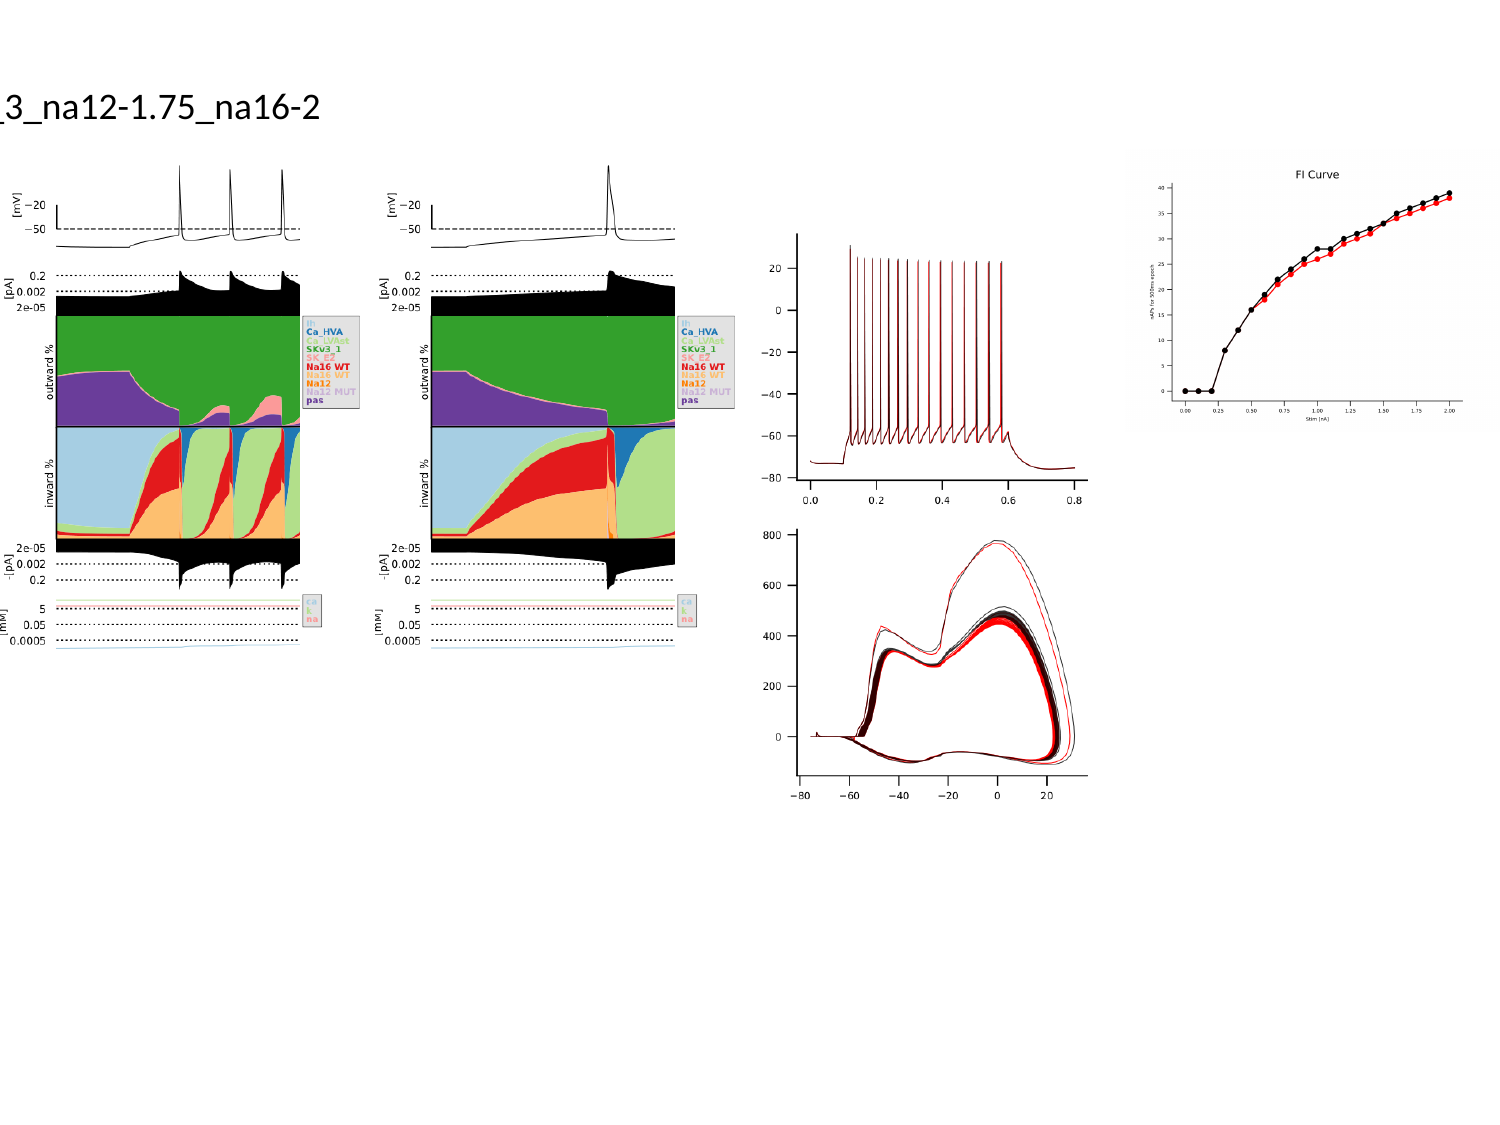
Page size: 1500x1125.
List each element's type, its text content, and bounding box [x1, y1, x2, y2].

picture [0, 149, 1500, 853]
text_box mut9_3_na12-1.75_na16-2 [0, 74, 336, 135]
